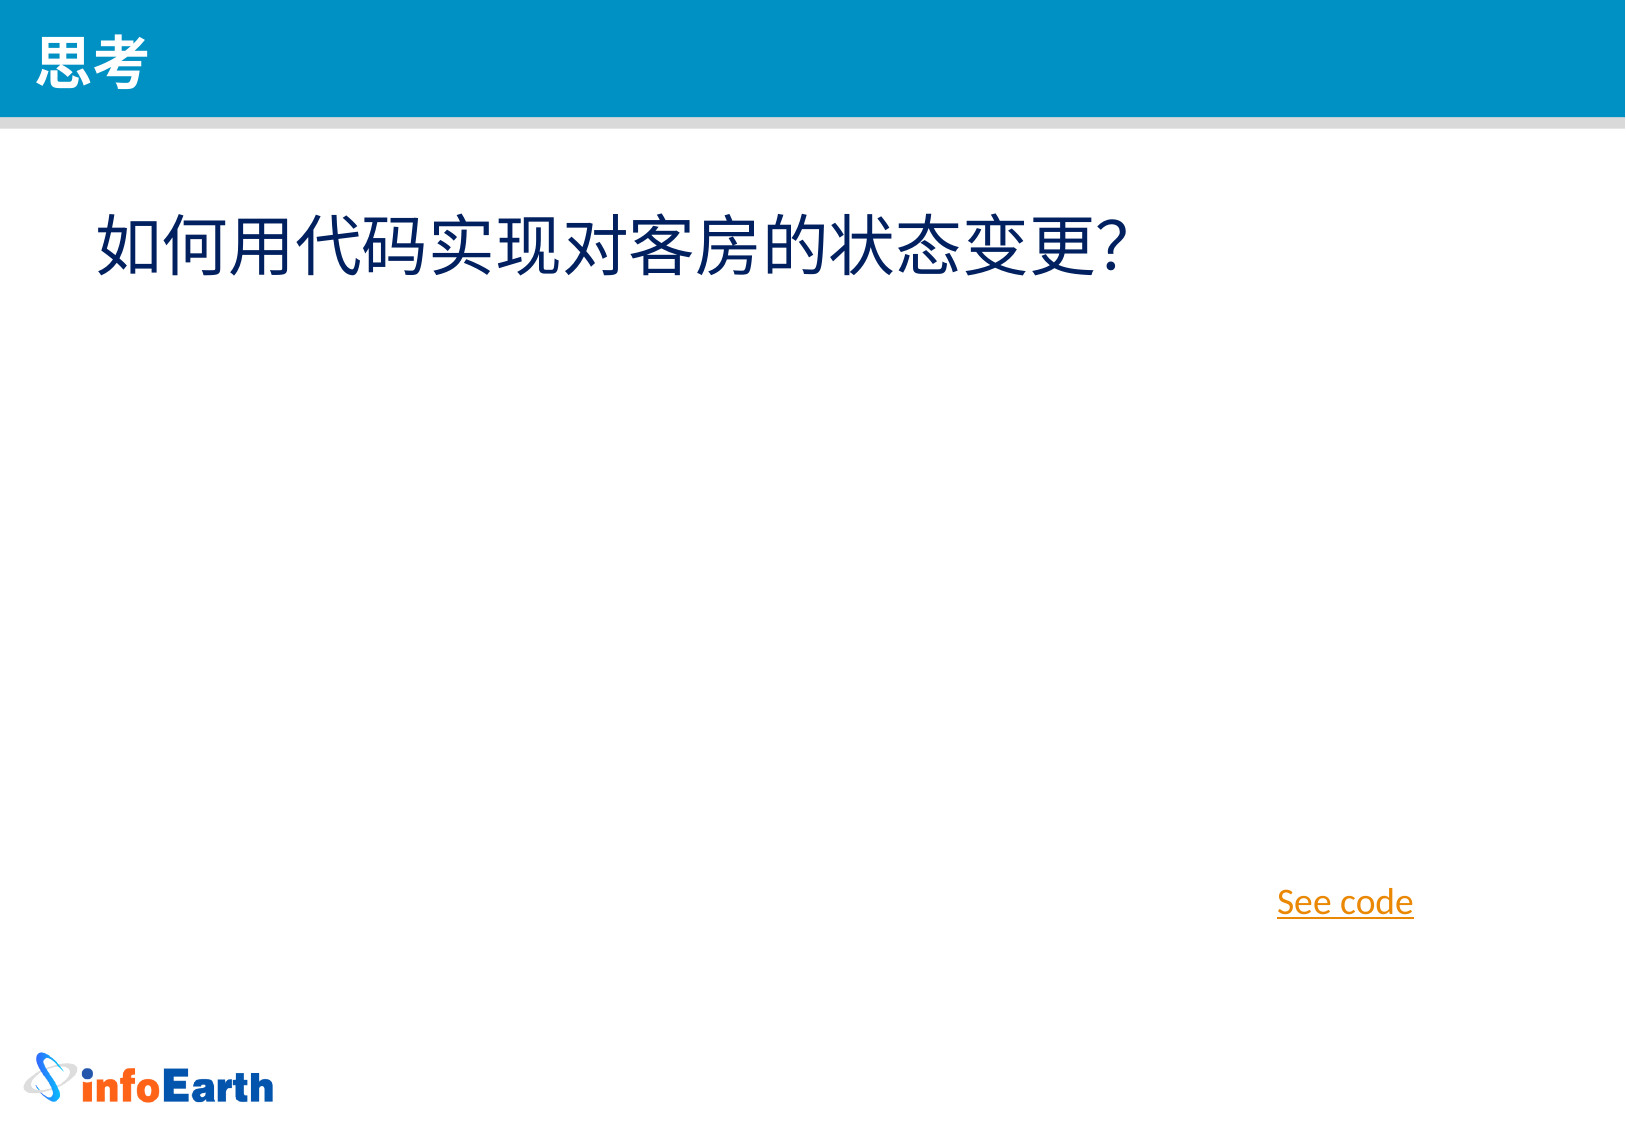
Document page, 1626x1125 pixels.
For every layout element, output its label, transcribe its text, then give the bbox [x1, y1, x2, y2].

picture [15, 1046, 281, 1109]
text_box See code [1262, 869, 1430, 930]
text_box 如何用代码实现对客房的状态变更？ [80, 196, 1534, 291]
list 思考 [18, 18, 1586, 106]
